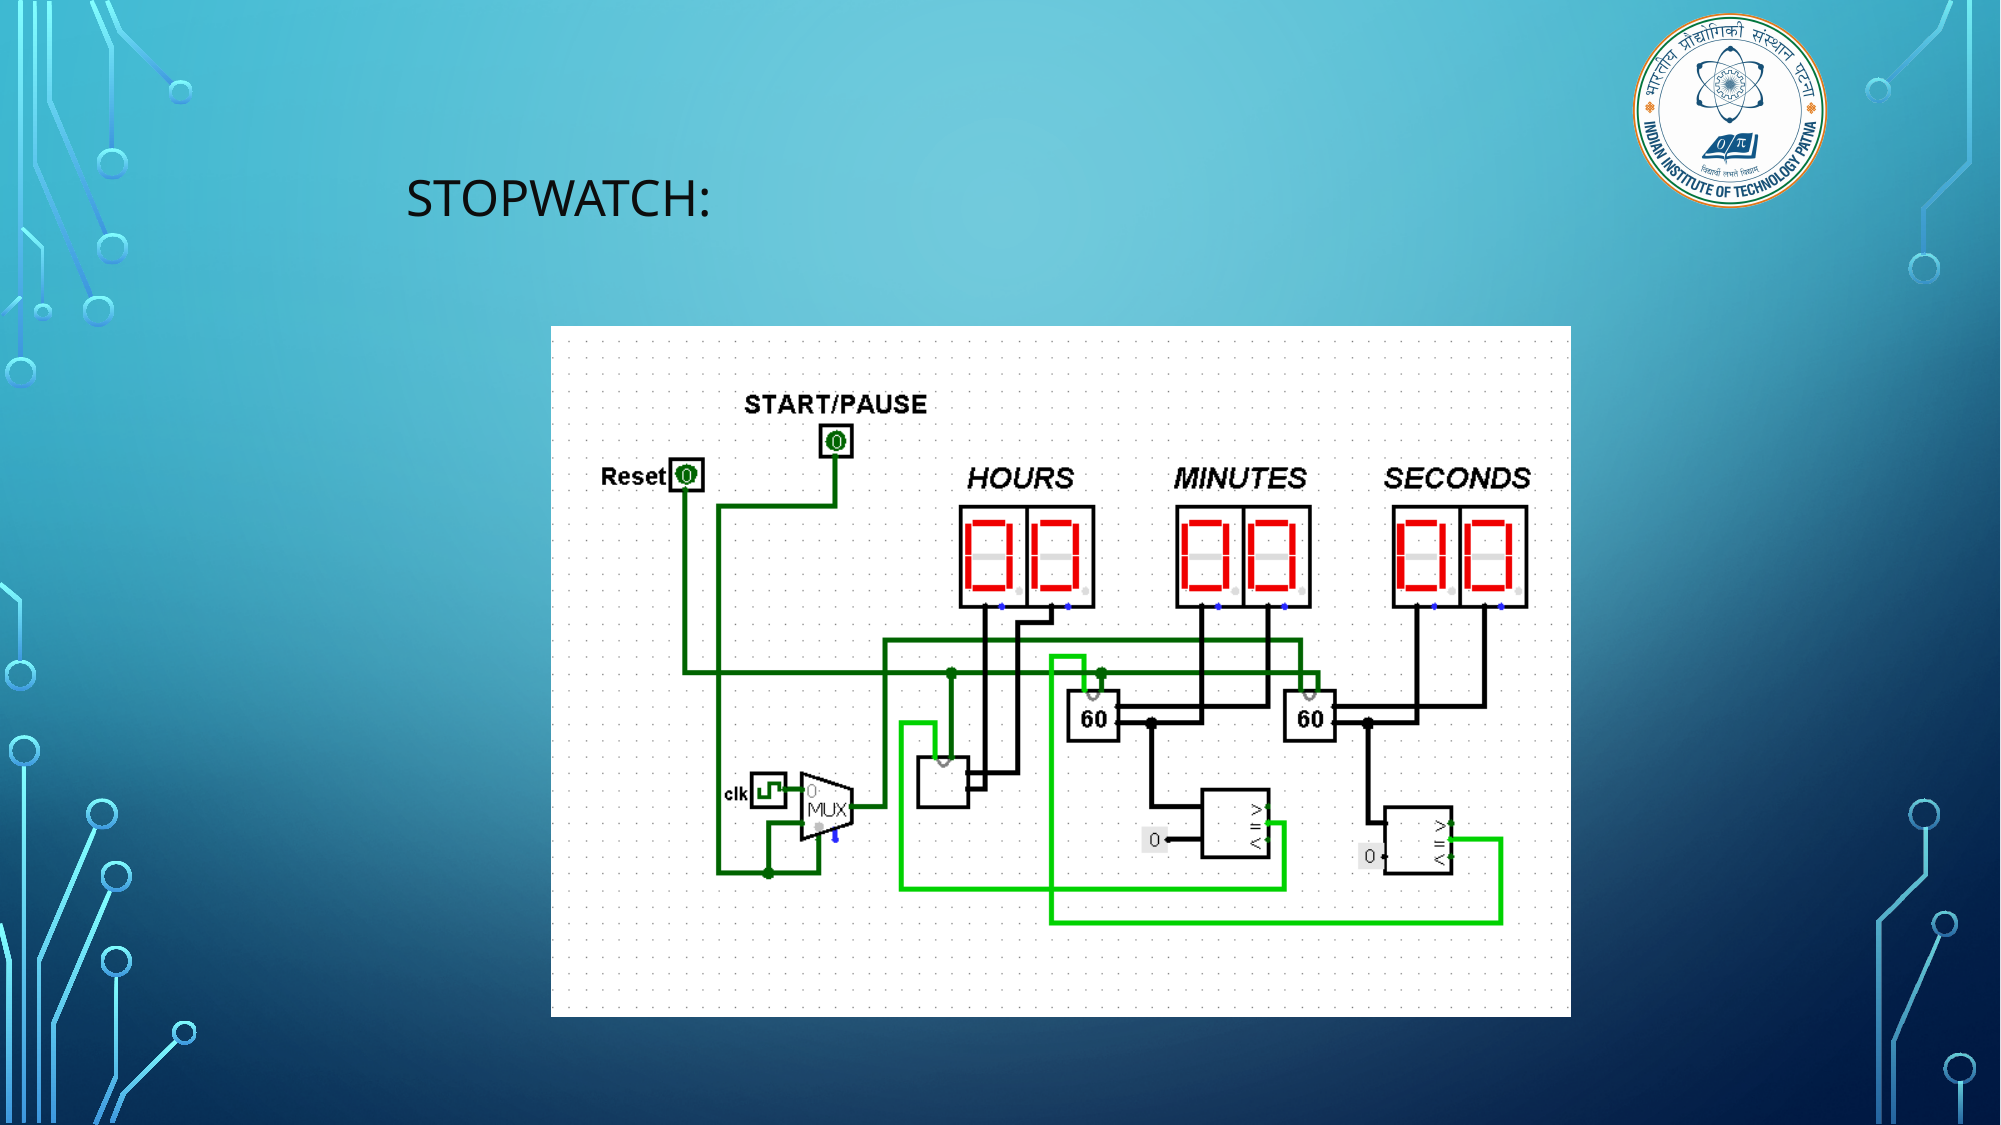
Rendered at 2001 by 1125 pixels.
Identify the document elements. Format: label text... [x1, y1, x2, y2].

picture [551, 325, 1571, 1017]
text_box STOPWATCH: [391, 159, 1263, 235]
picture [1617, 0, 1849, 226]
